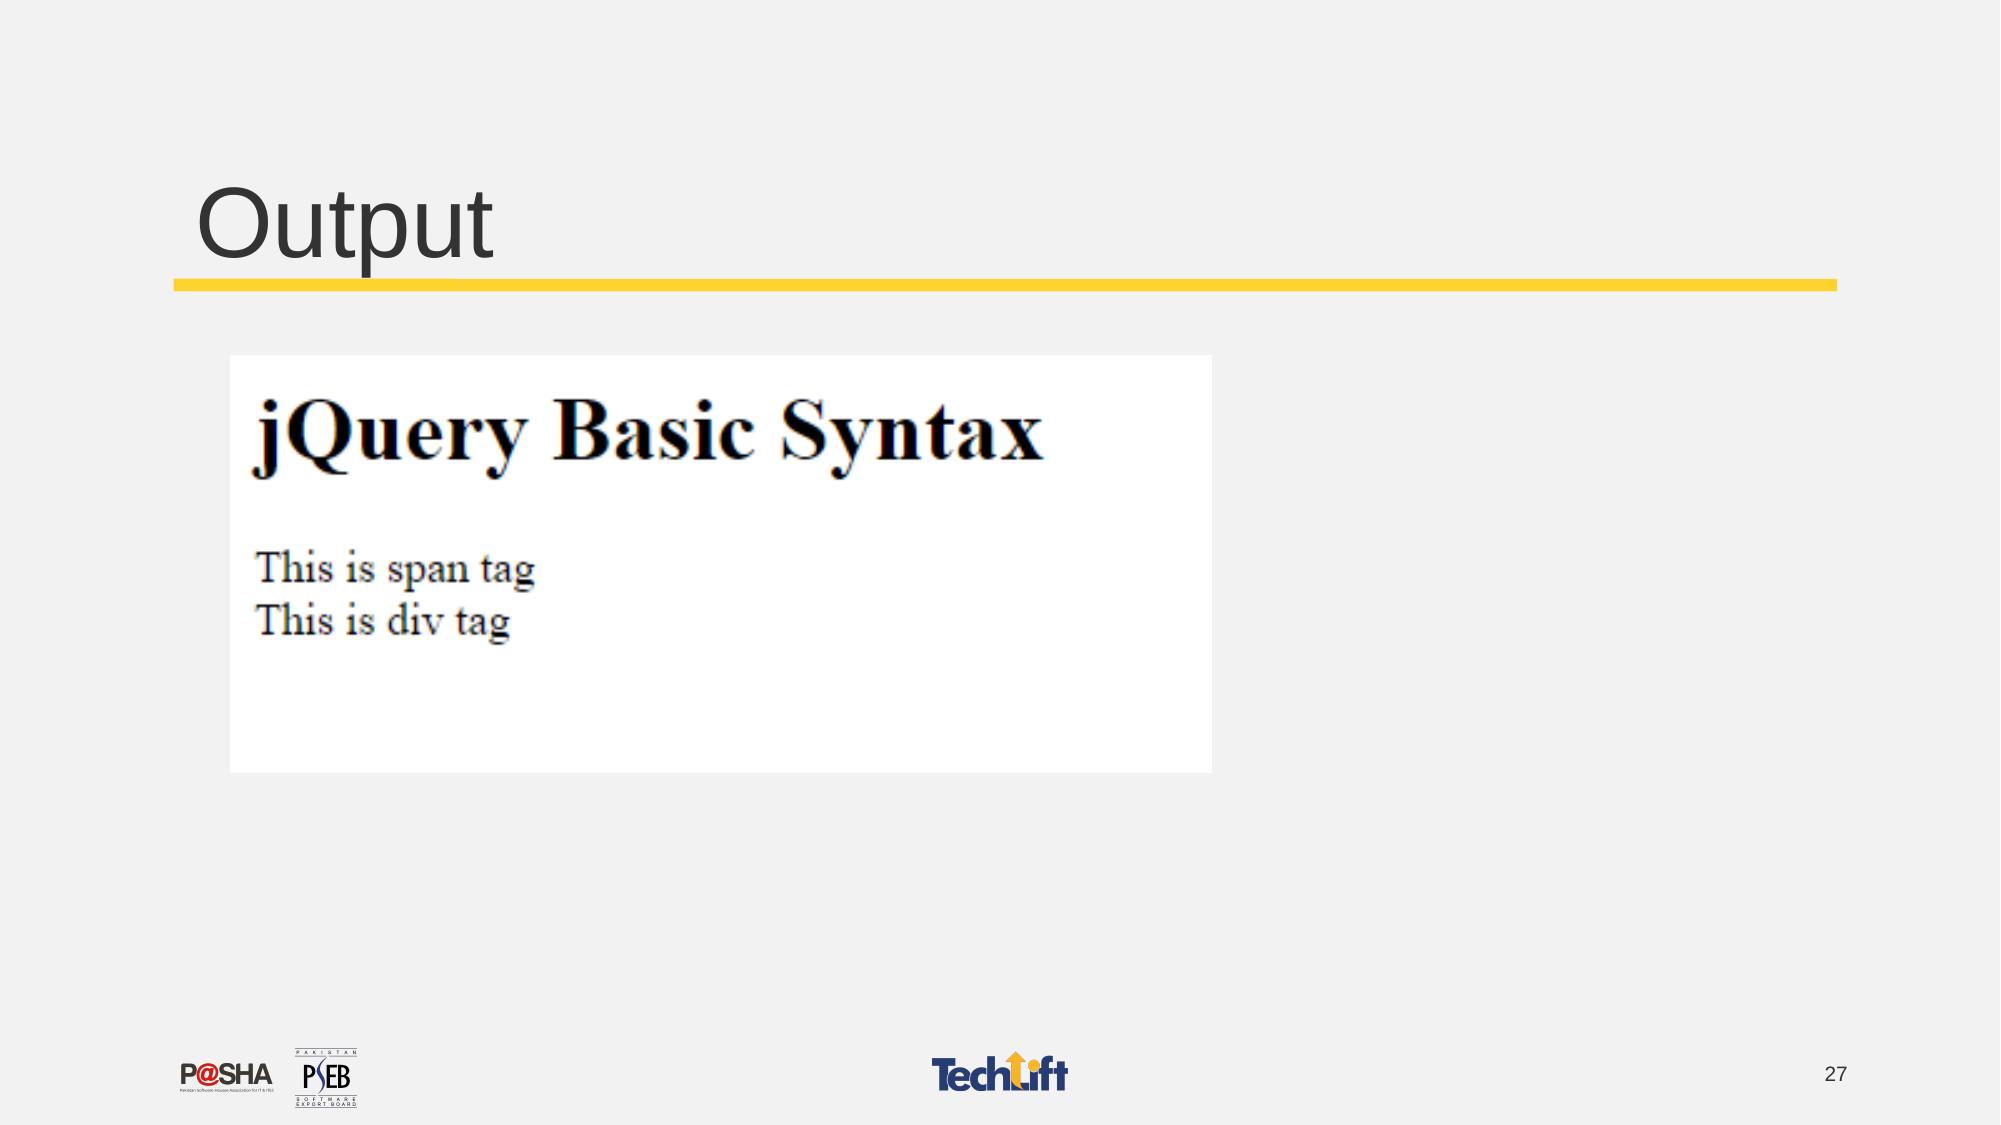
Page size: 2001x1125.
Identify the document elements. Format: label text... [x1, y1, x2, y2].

slide_number 27 [1412, 1042, 1863, 1103]
picture [932, 1051, 1068, 1091]
picture [180, 1063, 274, 1093]
title Output [180, 47, 1830, 285]
picture [229, 355, 1212, 773]
picture [295, 1048, 357, 1108]
